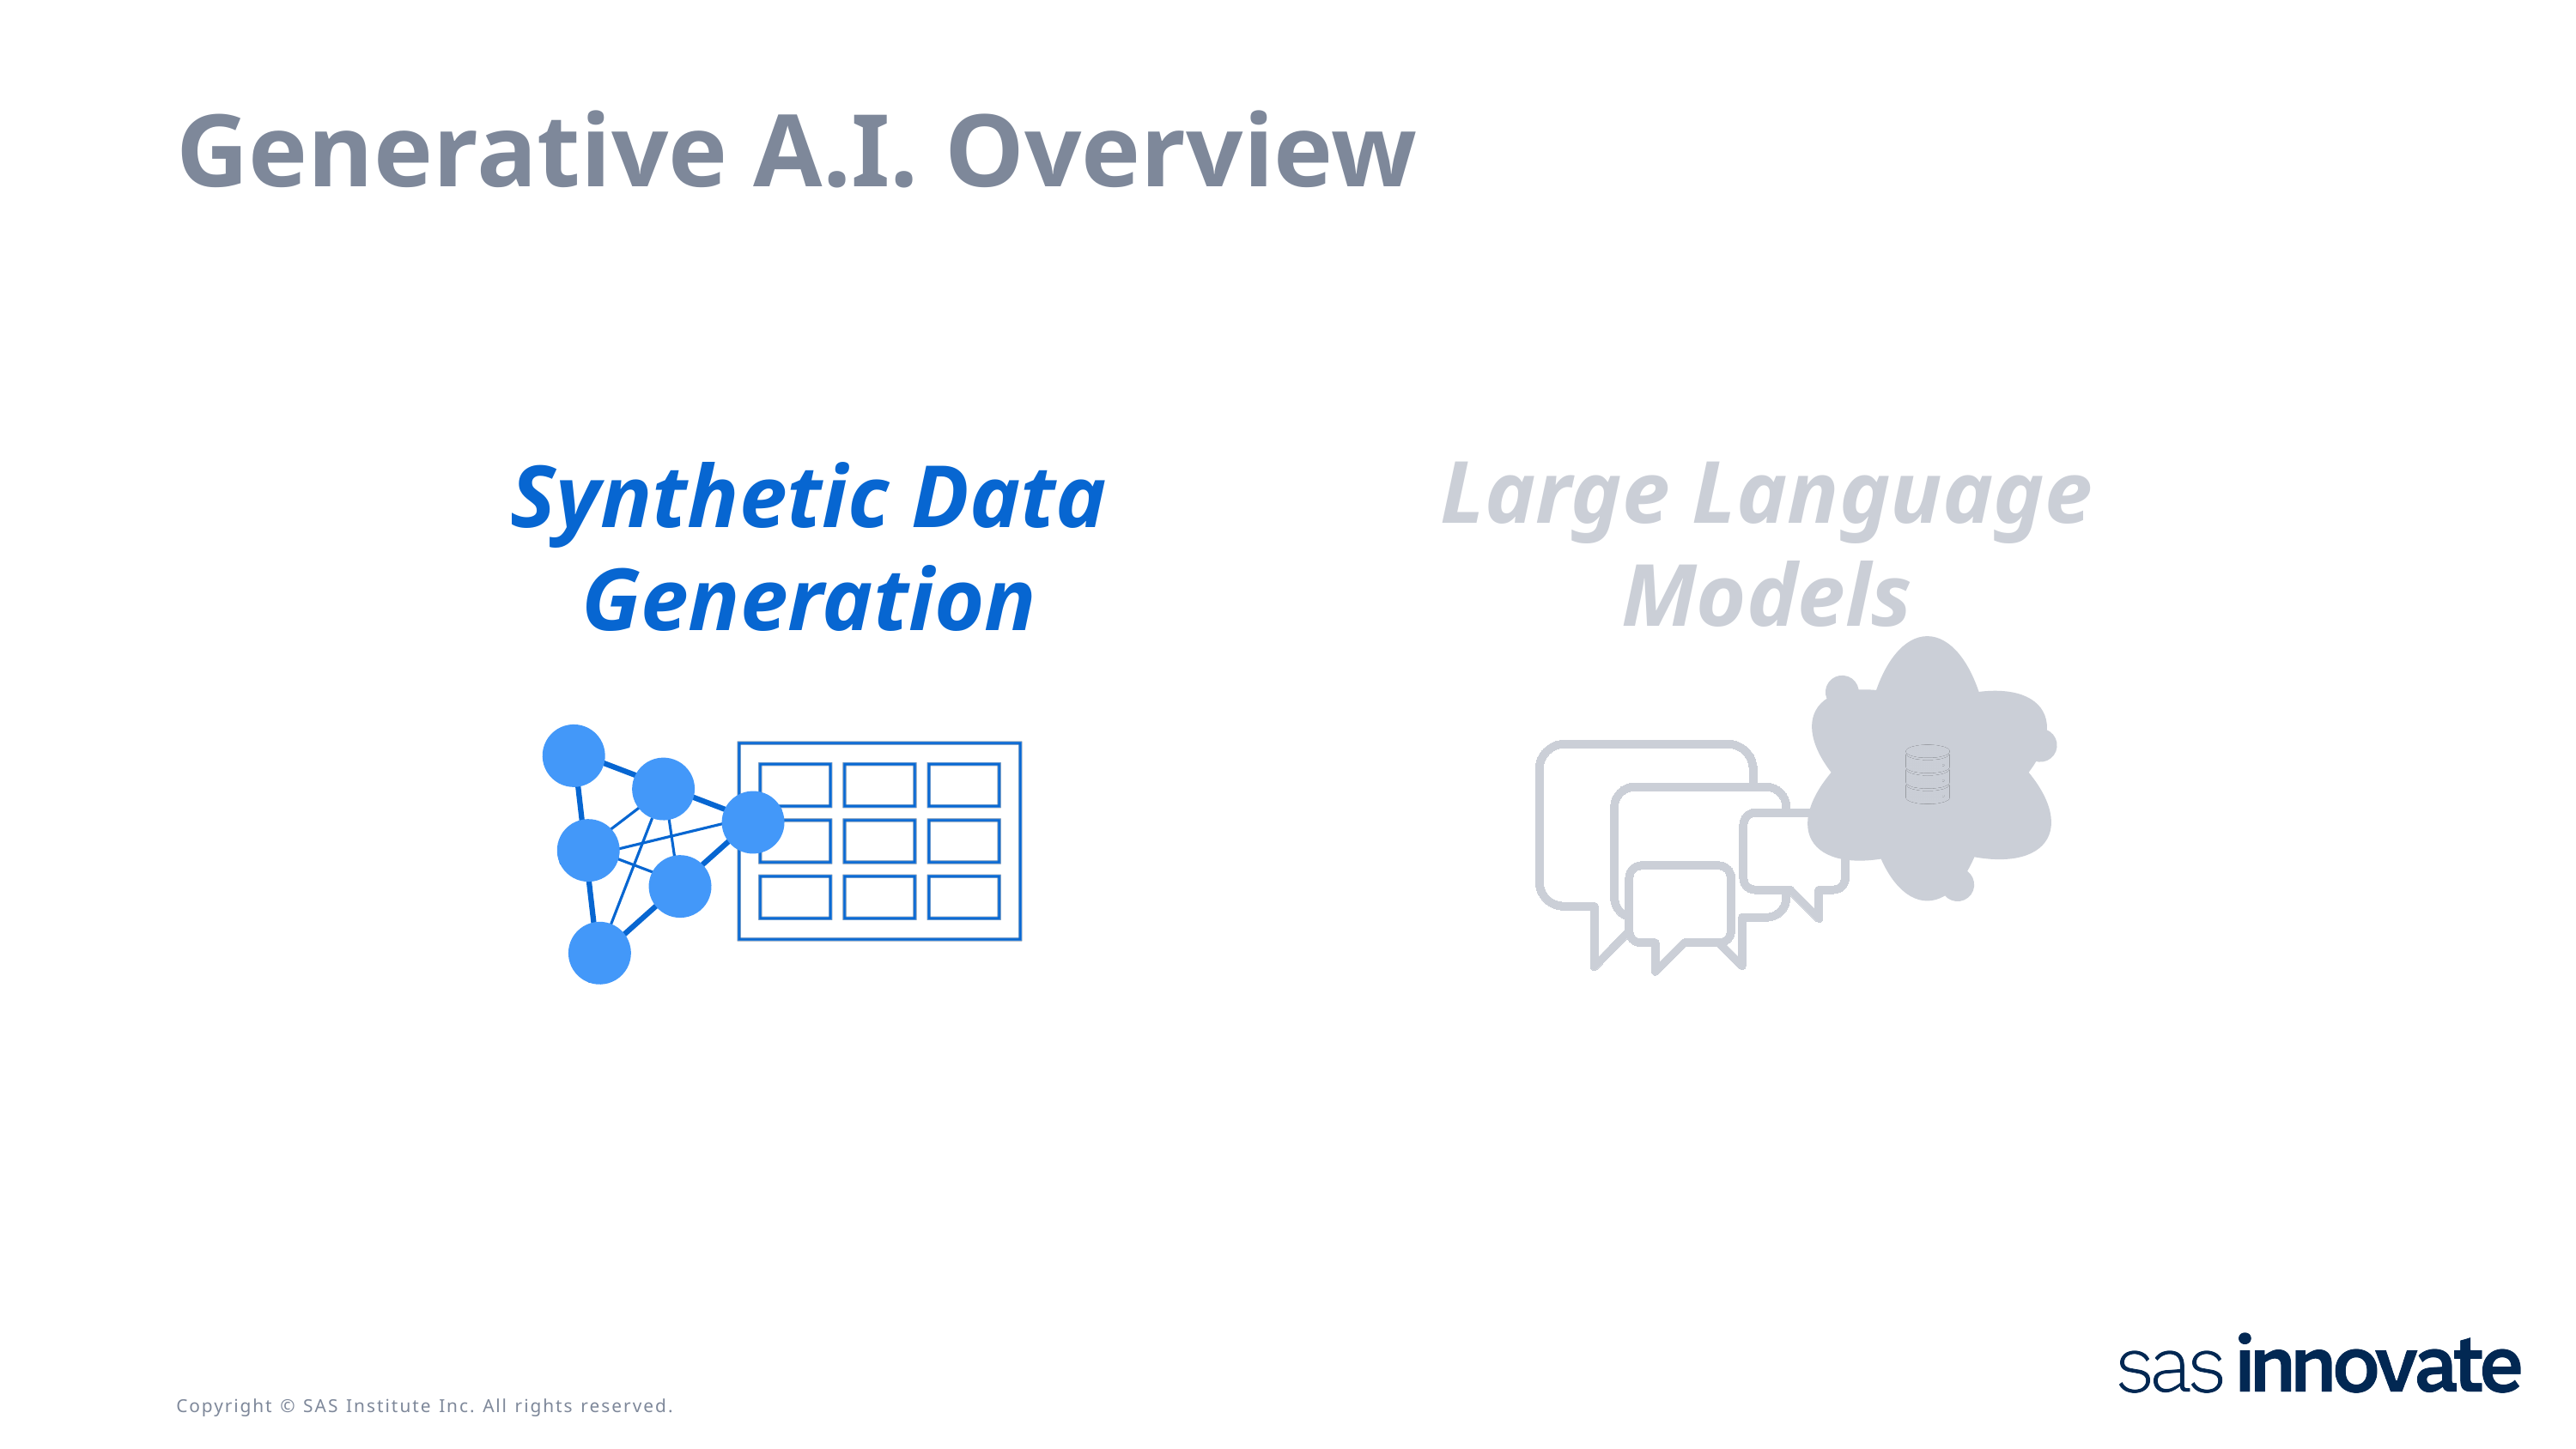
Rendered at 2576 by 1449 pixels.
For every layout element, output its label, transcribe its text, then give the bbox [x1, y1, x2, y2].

title Generative A.I. Overview [176, 100, 2398, 209]
text_box Synthetic Data Generation [442, 435, 1176, 654]
text_box Large Language Models [1400, 431, 2134, 651]
picture [2003, 1185, 2576, 1449]
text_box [1535, 637, 2063, 976]
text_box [505, 672, 1048, 1009]
